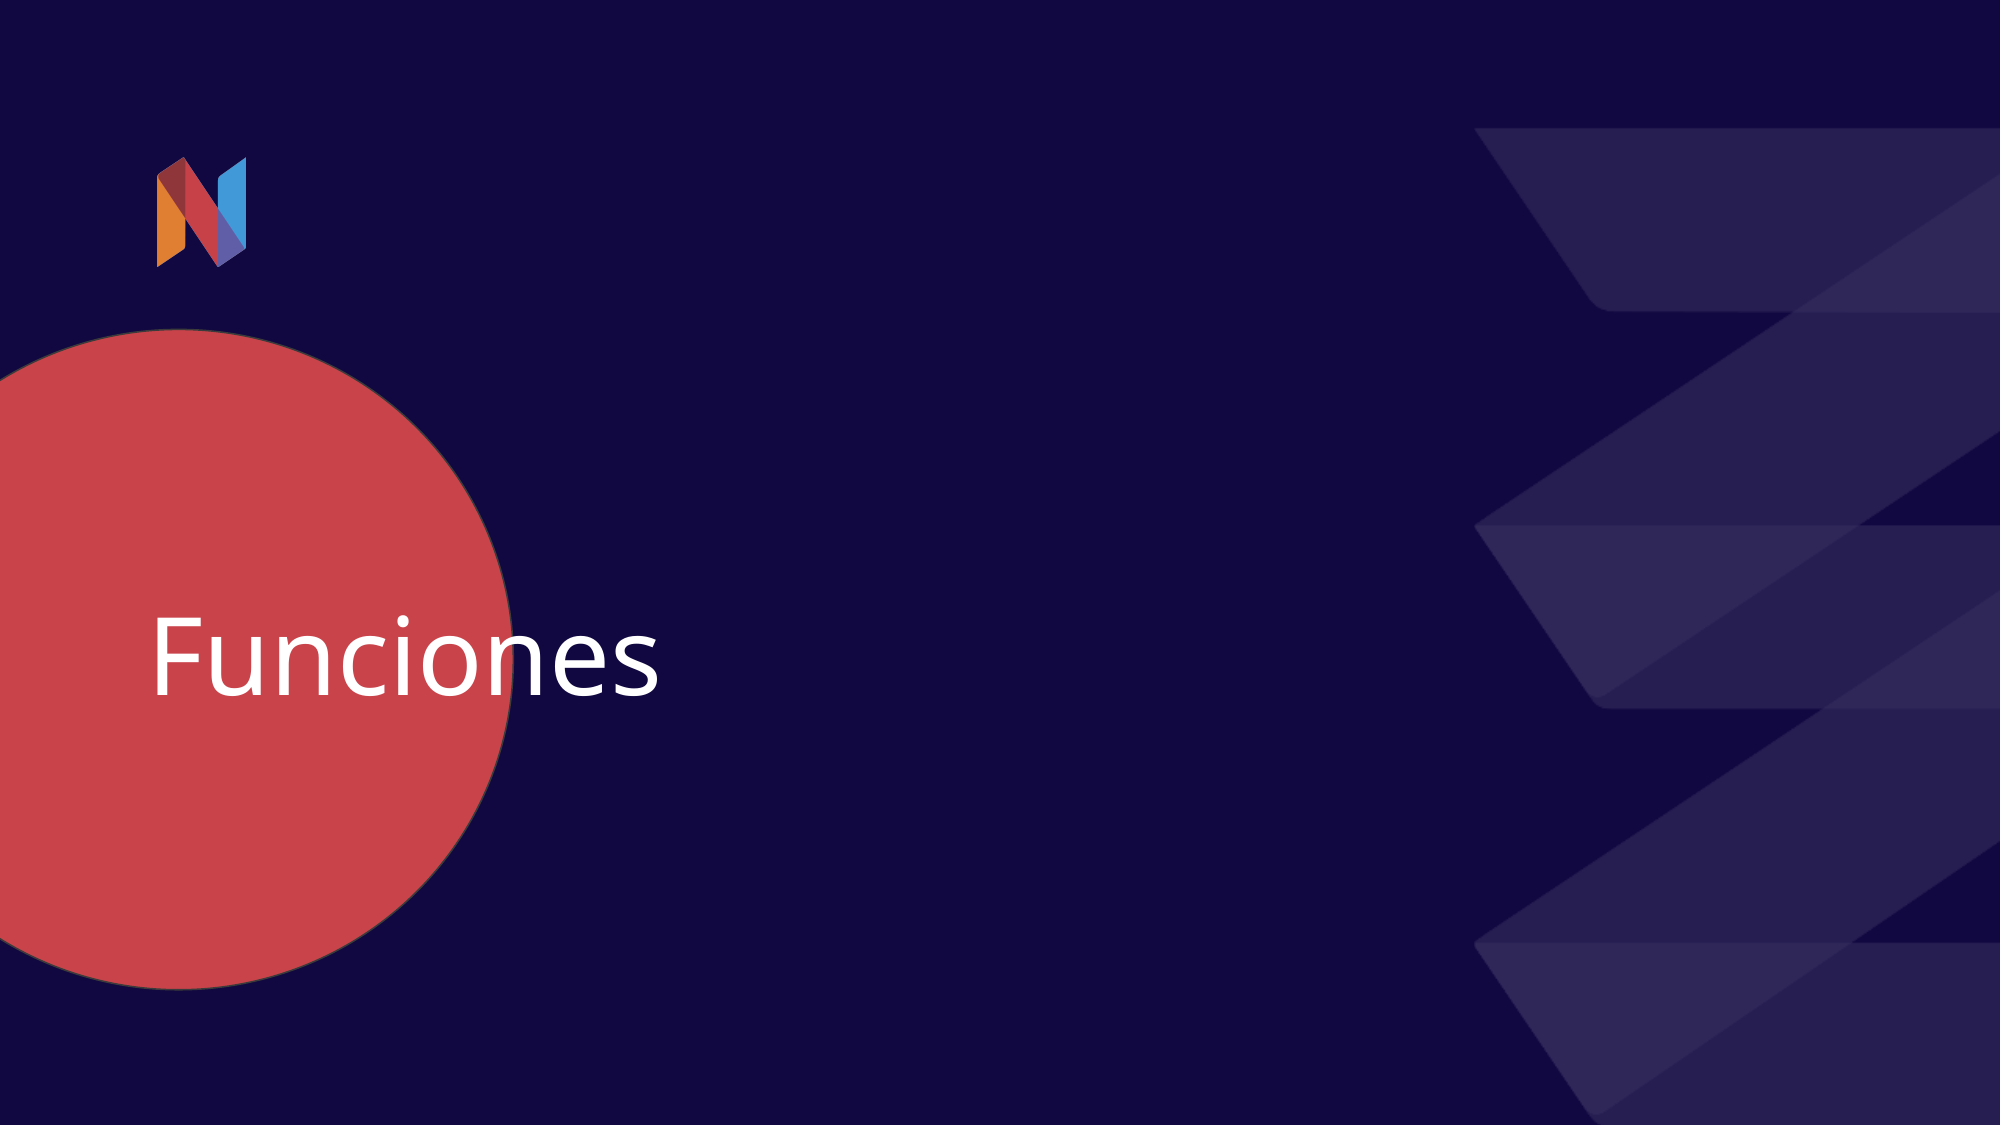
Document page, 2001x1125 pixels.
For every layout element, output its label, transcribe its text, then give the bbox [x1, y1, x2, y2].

text_box Funciones [147, 601, 1438, 790]
picture [157, 157, 246, 267]
